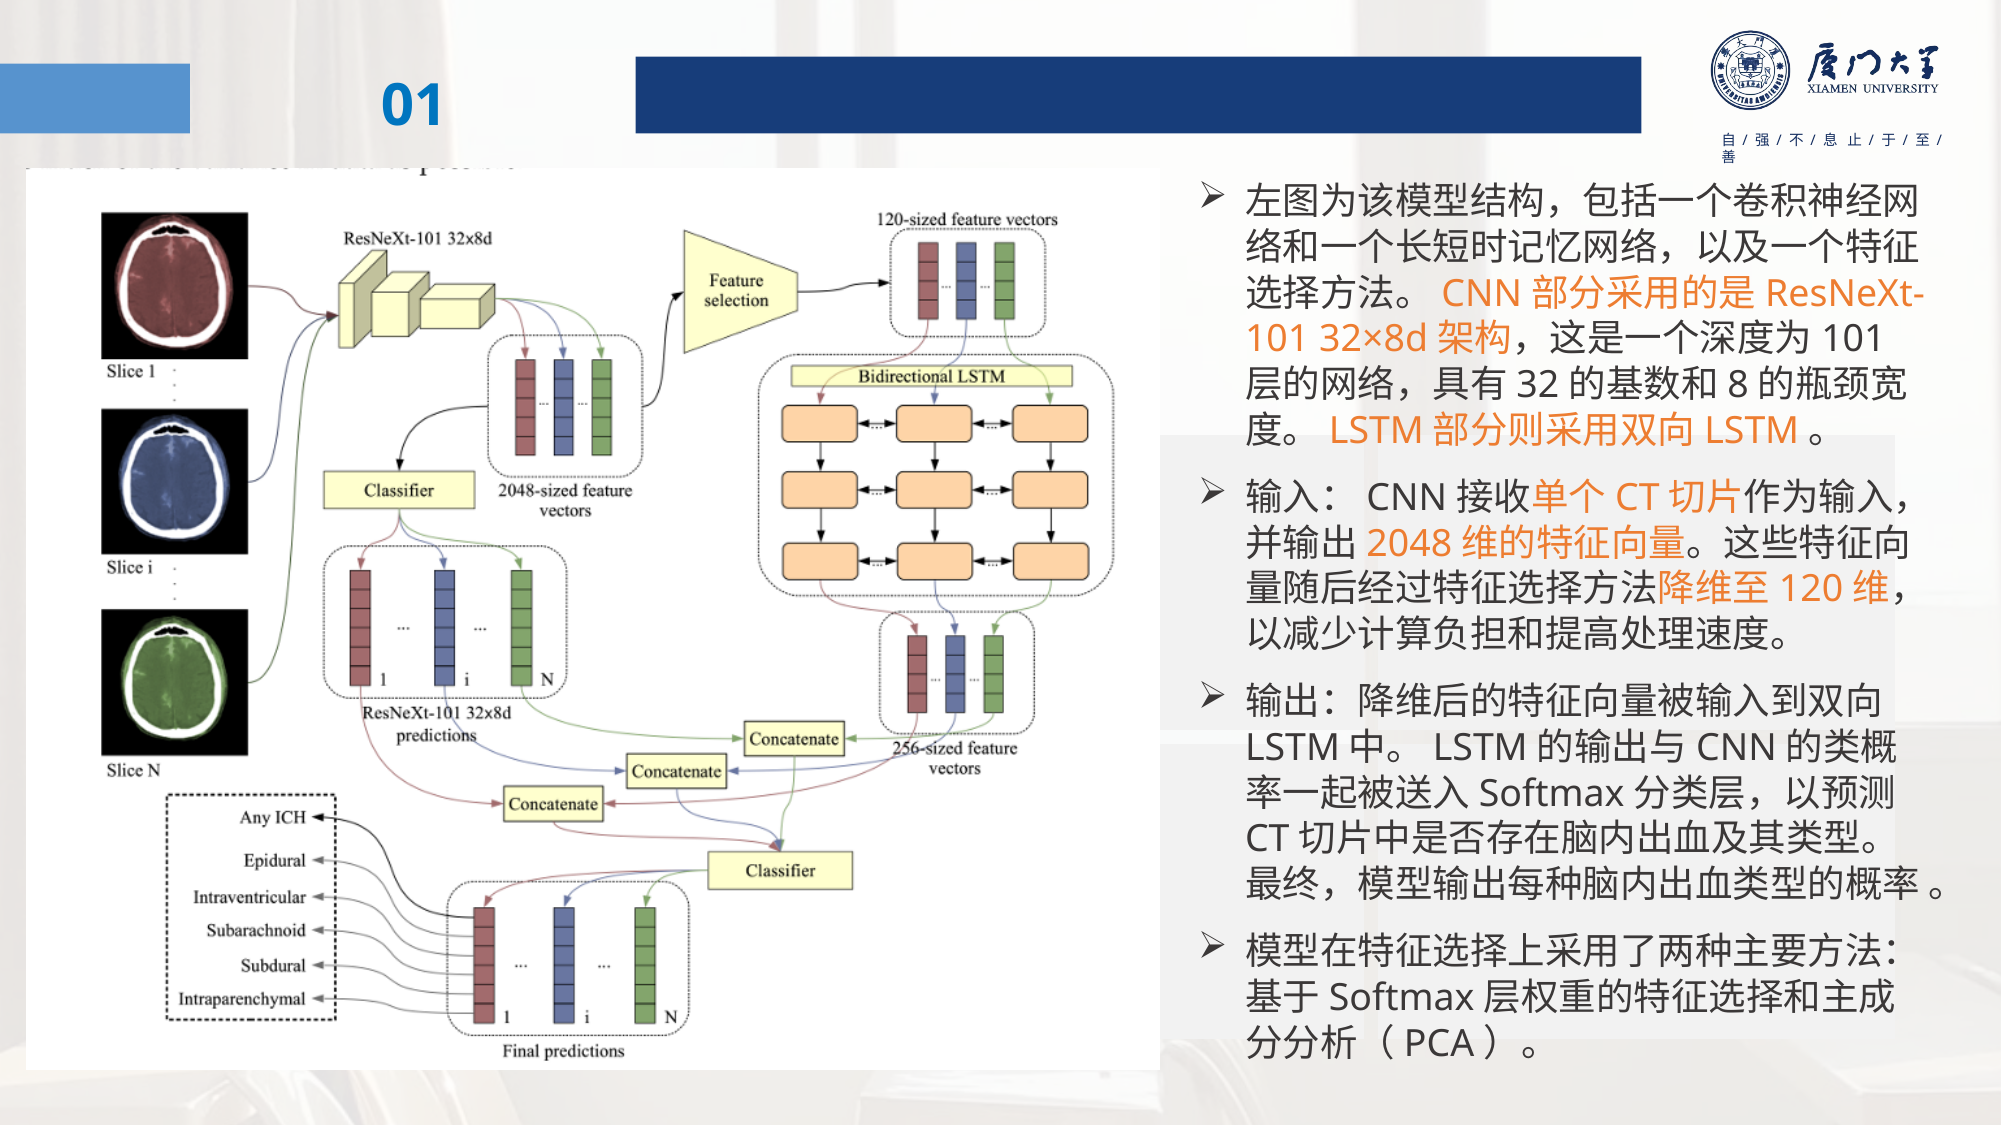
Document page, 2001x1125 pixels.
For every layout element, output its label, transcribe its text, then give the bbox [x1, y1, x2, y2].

picture [1706, 27, 1941, 112]
list 左图为该模型结构，包括一个卷积神经网络和一个长短时记忆网络，以及一个特征选择方法。CNN部分采用的是ResNeXt-101 32×8d架构，这是一个深度为101层的网络，具有32的基数和8的瓶颈宽度。LSTM部分则采用双向LSTM。 输入：CNN接收单个CT切片作为输入，并输出2048维的特征向量。这些特征向量随后经过特征选择方法降维至120维，以减少计算负担和提高处理速度。 输出：降维后的特征向量被输入到双向LSTM中。LSTM的输出与CNN的类概率一起被送入Softmax分类层，以预测CT切片中是否存在脑内出血及其类型。最终，模型输出每种脑内出血类型的概率 。 模型在特征选择上采用了两种主要方法：基于Softmax层权重的特征选择和主成分分析（PCA）。 [1183, 168, 1945, 1070]
list 01 [201, 67, 627, 126]
picture [26, 168, 1160, 1070]
